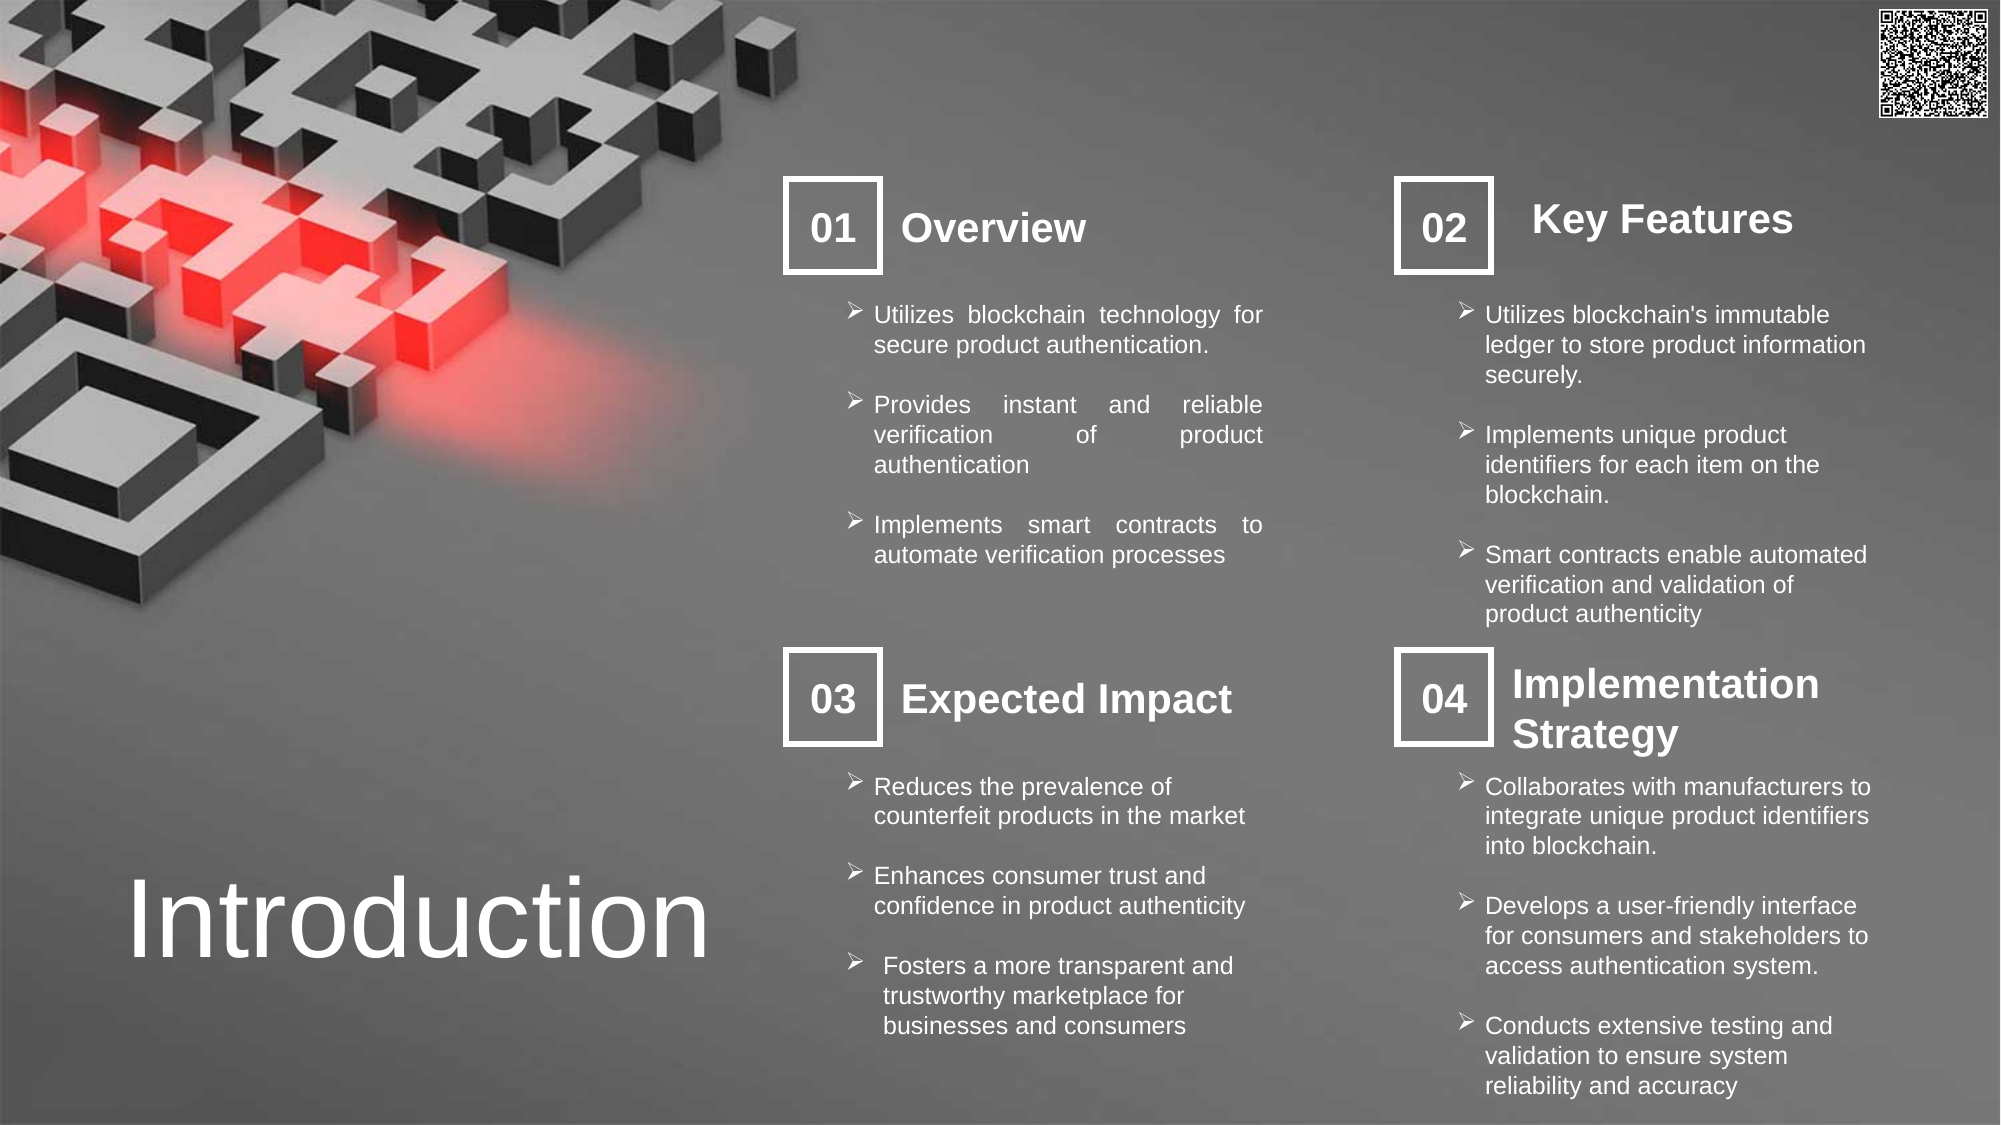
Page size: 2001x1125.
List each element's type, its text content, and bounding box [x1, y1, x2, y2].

picture [0, 0, 2001, 1125]
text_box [786, 178, 1910, 1111]
text_box Introduction [109, 837, 741, 988]
